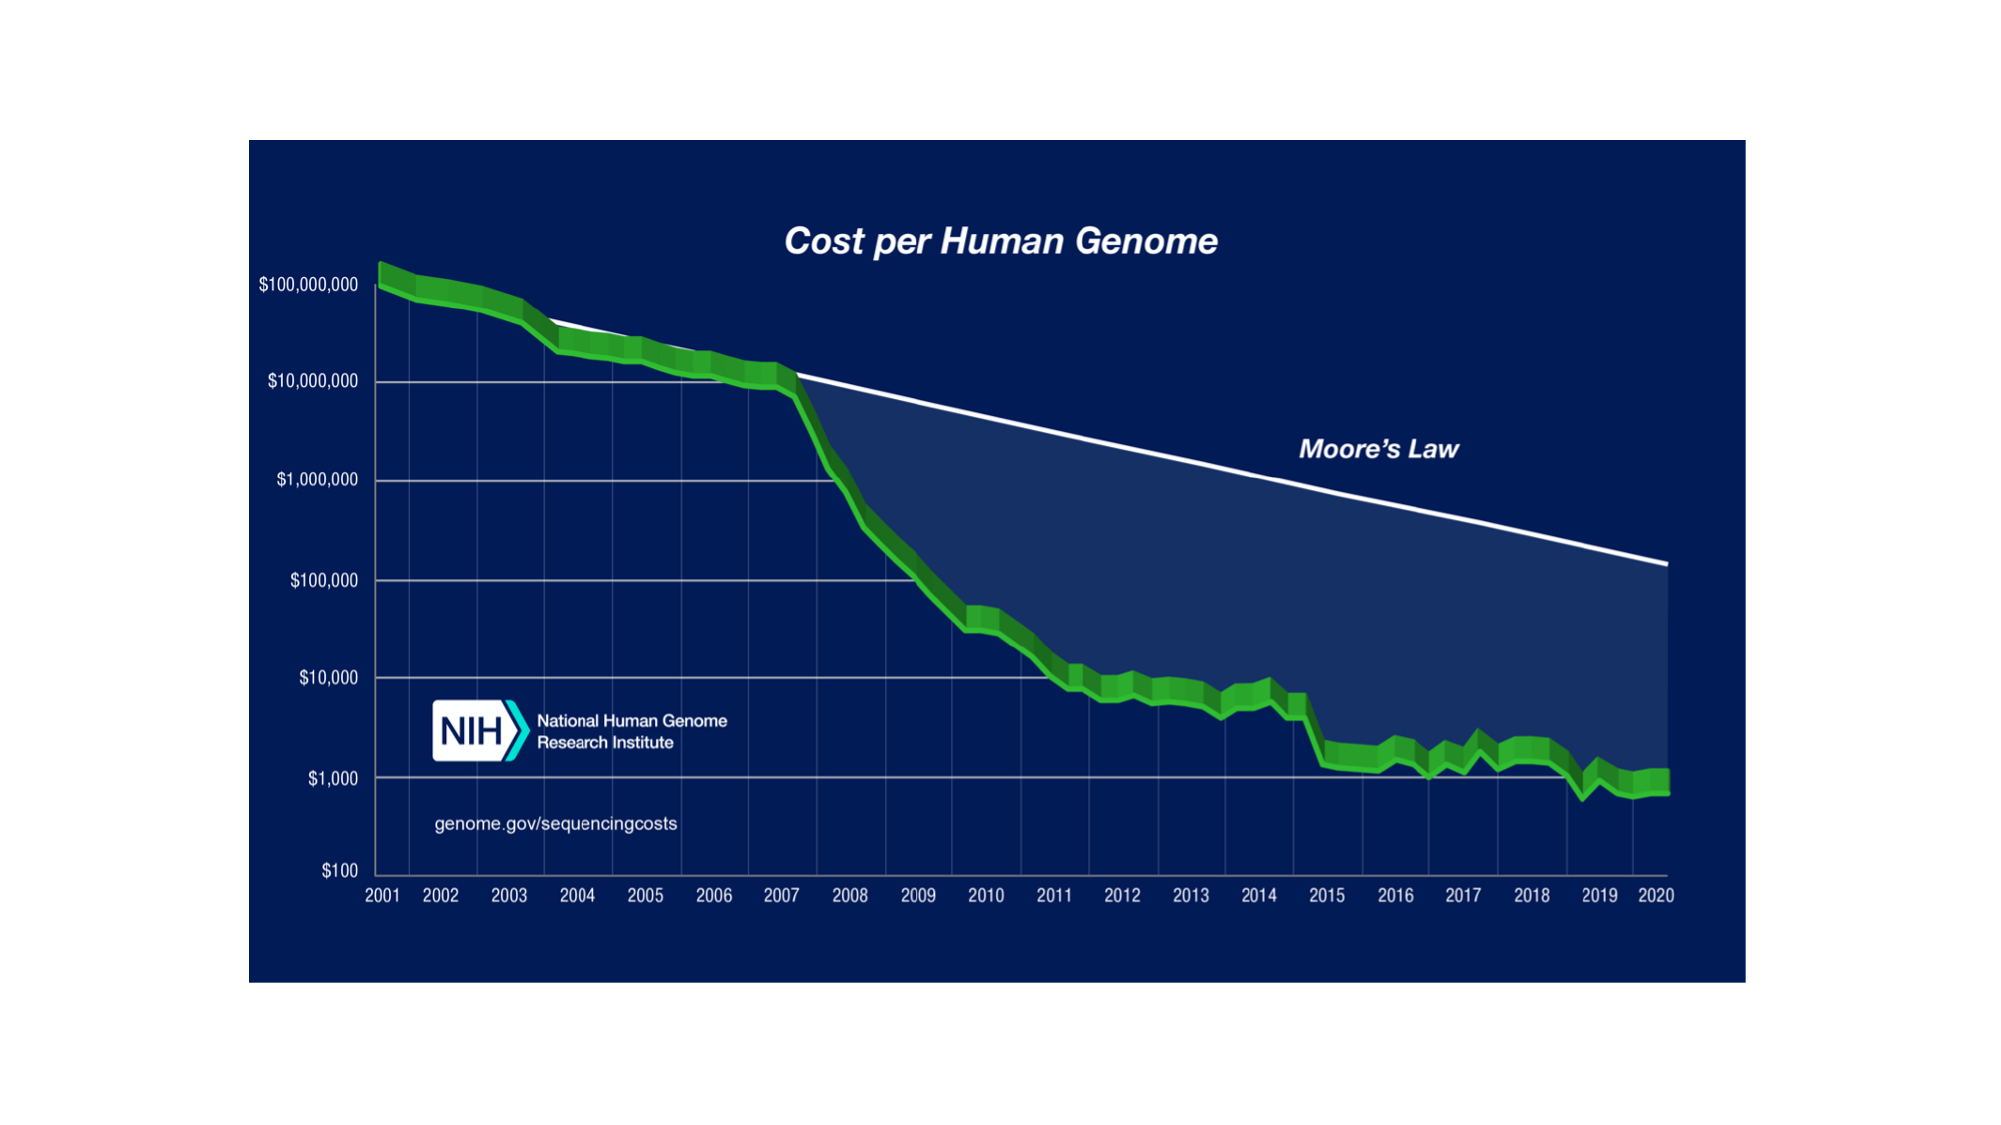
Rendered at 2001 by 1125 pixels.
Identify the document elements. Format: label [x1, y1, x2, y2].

picture [249, 139, 1751, 986]
